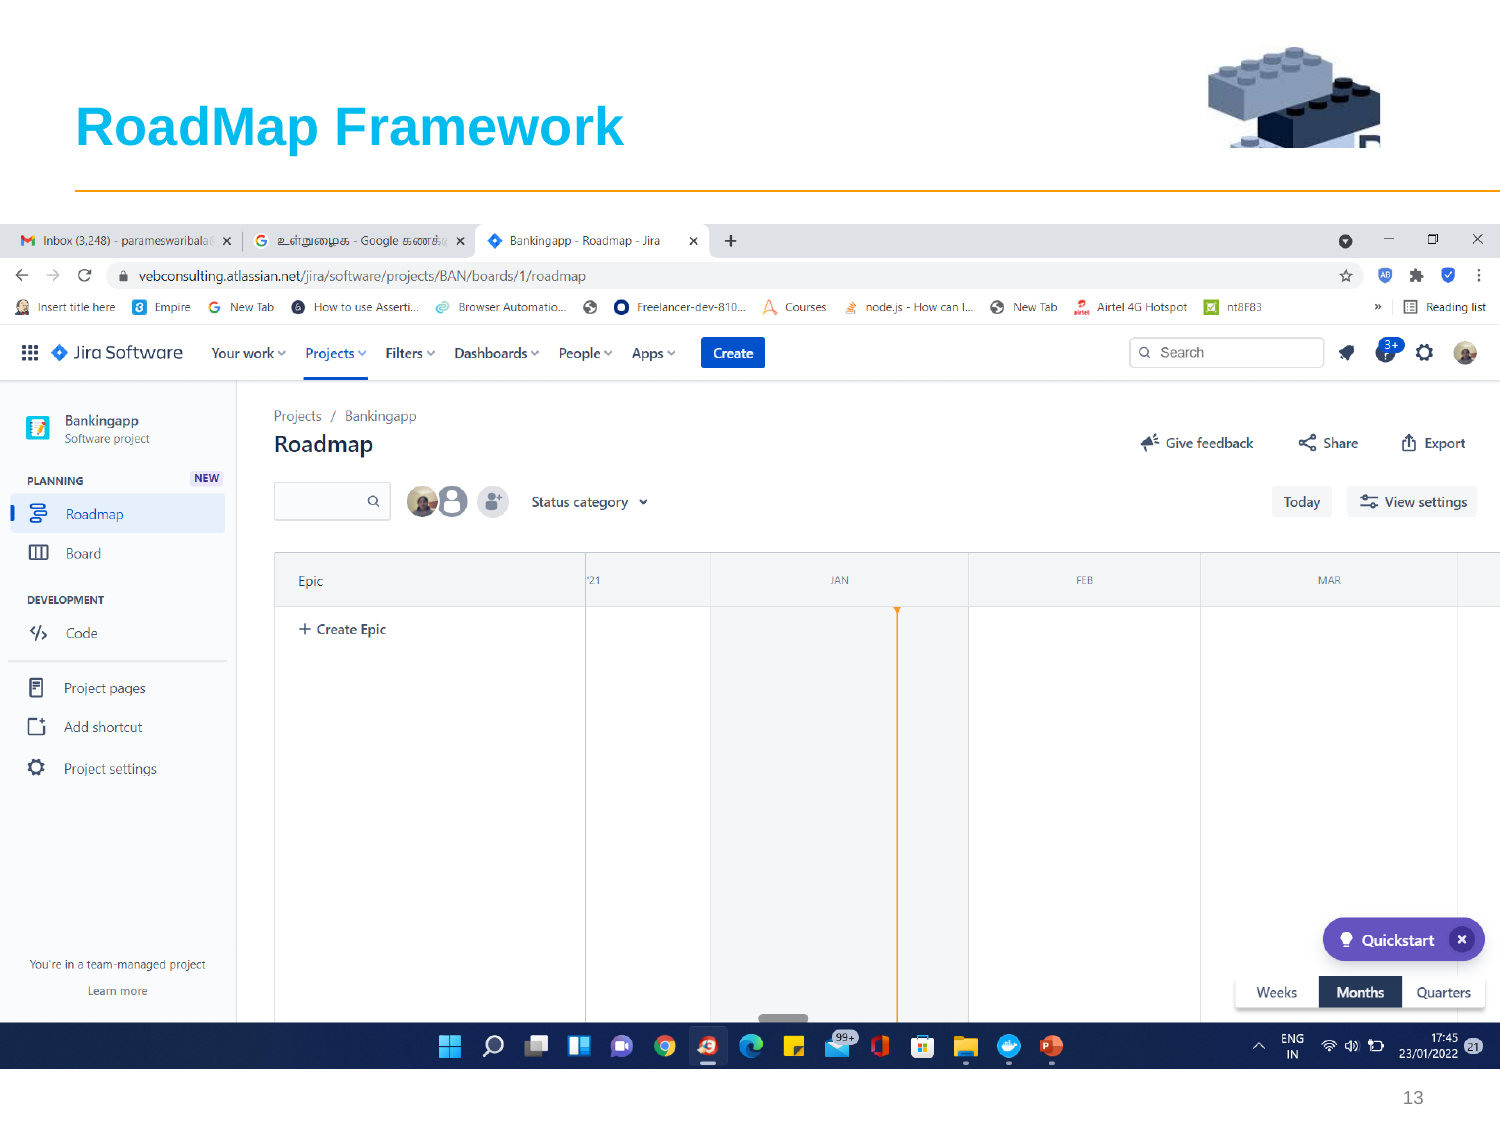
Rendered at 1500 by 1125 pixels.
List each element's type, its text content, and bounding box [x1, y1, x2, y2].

title RoadMap Framework [75, 27, 1422, 157]
picture [0, 224, 1500, 1069]
